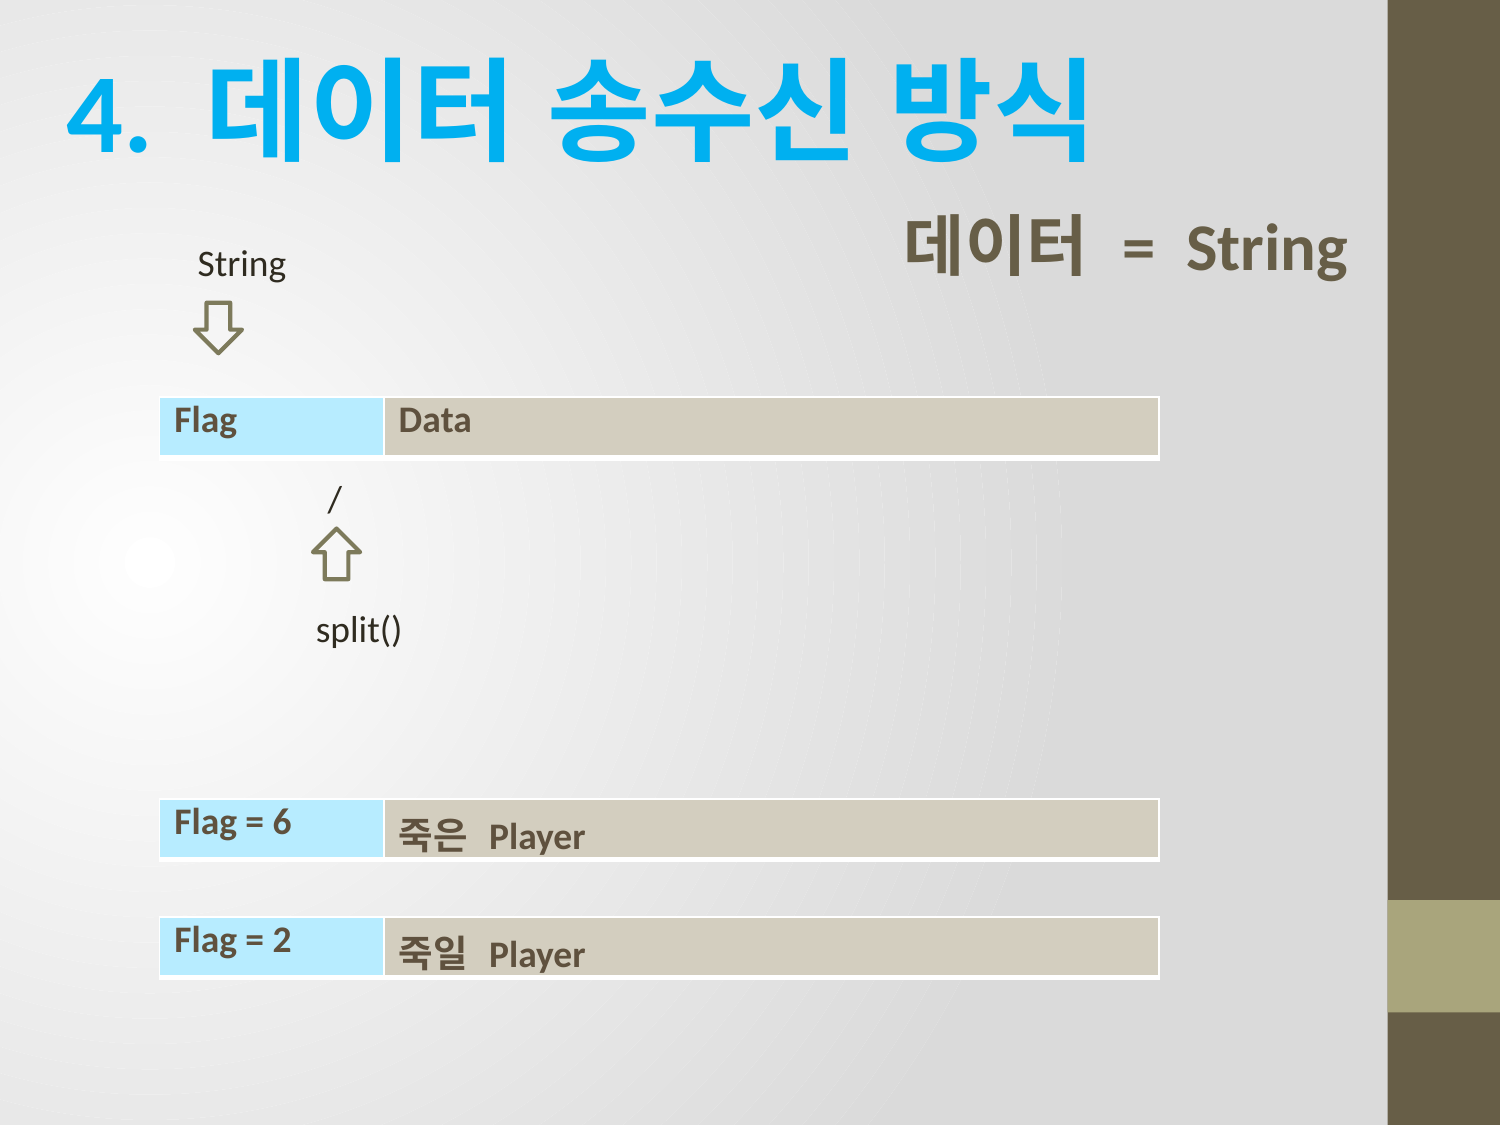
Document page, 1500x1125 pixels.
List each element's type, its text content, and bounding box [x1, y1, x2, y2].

text_box [310, 526, 363, 582]
table_header 죽일 Player [385, 918, 1158, 975]
text_box 데이터 = String [888, 196, 1379, 291]
text_box String [182, 231, 443, 292]
table_header Flag = 2 [160, 918, 383, 975]
text_box [192, 300, 244, 356]
text_box split() [301, 597, 668, 658]
text_box 4. 데이터 송수신 방식 [51, 32, 1112, 183]
table_header 죽은 Player [385, 800, 1158, 857]
table_header Data [385, 398, 1158, 455]
table_header Flag [160, 398, 383, 455]
table_header Flag = 6 [160, 800, 383, 857]
text_box / [312, 467, 573, 528]
